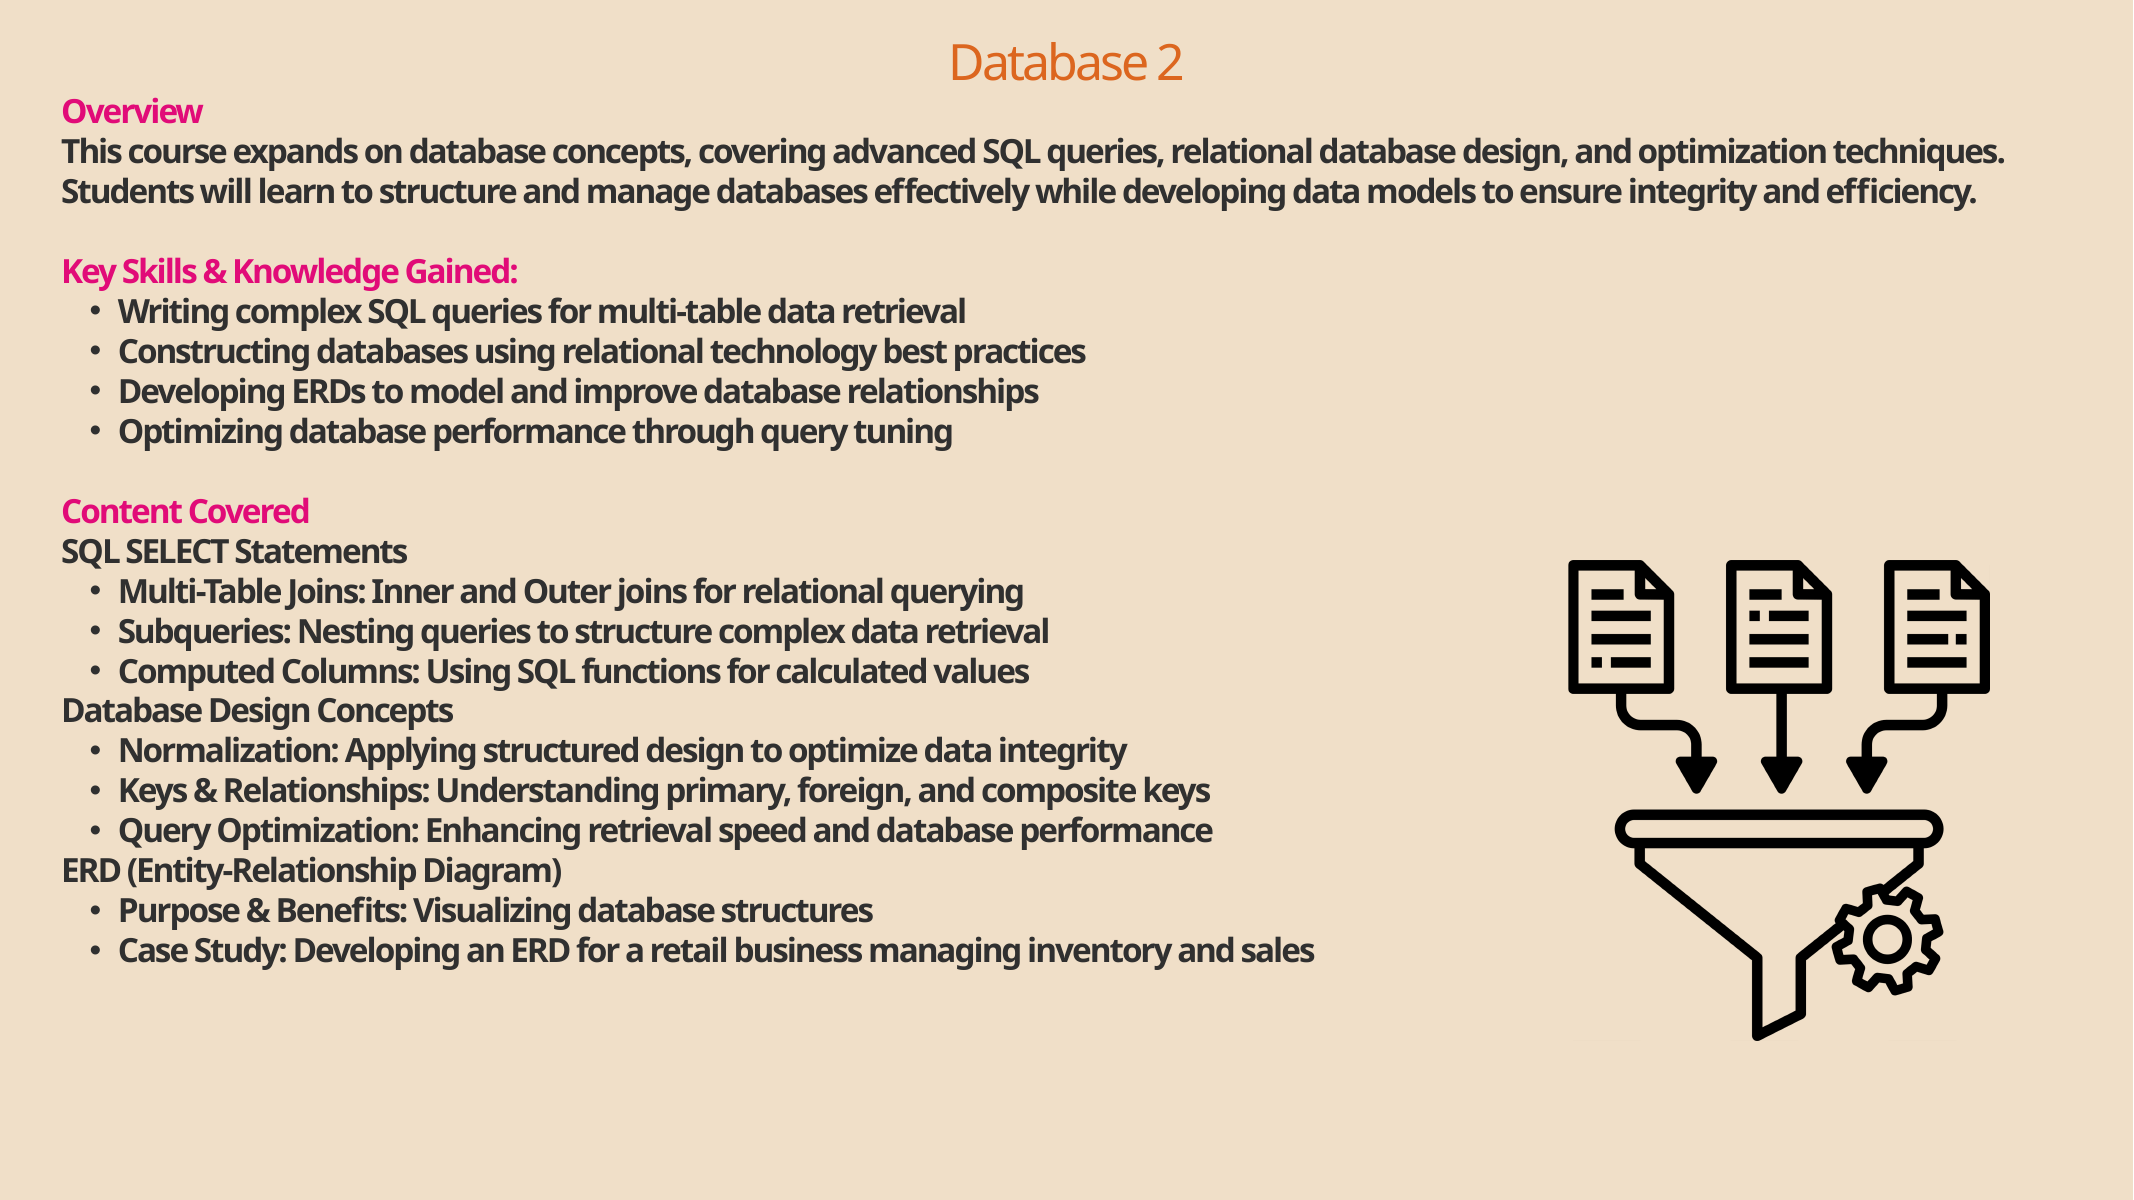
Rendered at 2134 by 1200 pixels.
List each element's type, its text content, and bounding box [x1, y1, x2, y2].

text_box [1568, 560, 1990, 1041]
text_box Database 2 Overview This course expands on database concepts, covering advanced SQL queries, relational database design, and optimization techniques. Students will learn to structure and manage databases effectively while developing data models to ensure integrity and efficiency. Key Skills & Knowledge Gained: Writing complex SQL queries for multi-table data retrieval Constructing databases using relational technology best practices Developing ERDs to model and improve database relationships Optimizing database performance through query tuning Content Covered SQL SELECT Statements Multi-Table Joins: Inner and Outer joins for relational querying Subqueries: Nesting queries to structure complex data retrieval Computed Columns: Using SQL functions for calculated values Database Design Concepts Normalization: Applying structured design to optimize data integrity Keys & Relationships: Understanding primary, foreign, and composite keys Query Optimization: Enhancing retrieval speed and database performance ERD (Entity-Relationship Diagram) Purpose & Benefits: Visualizing database structures Case Study: Developing an ERD for a retail business managing inventory and sales [61, 29, 2074, 1200]
